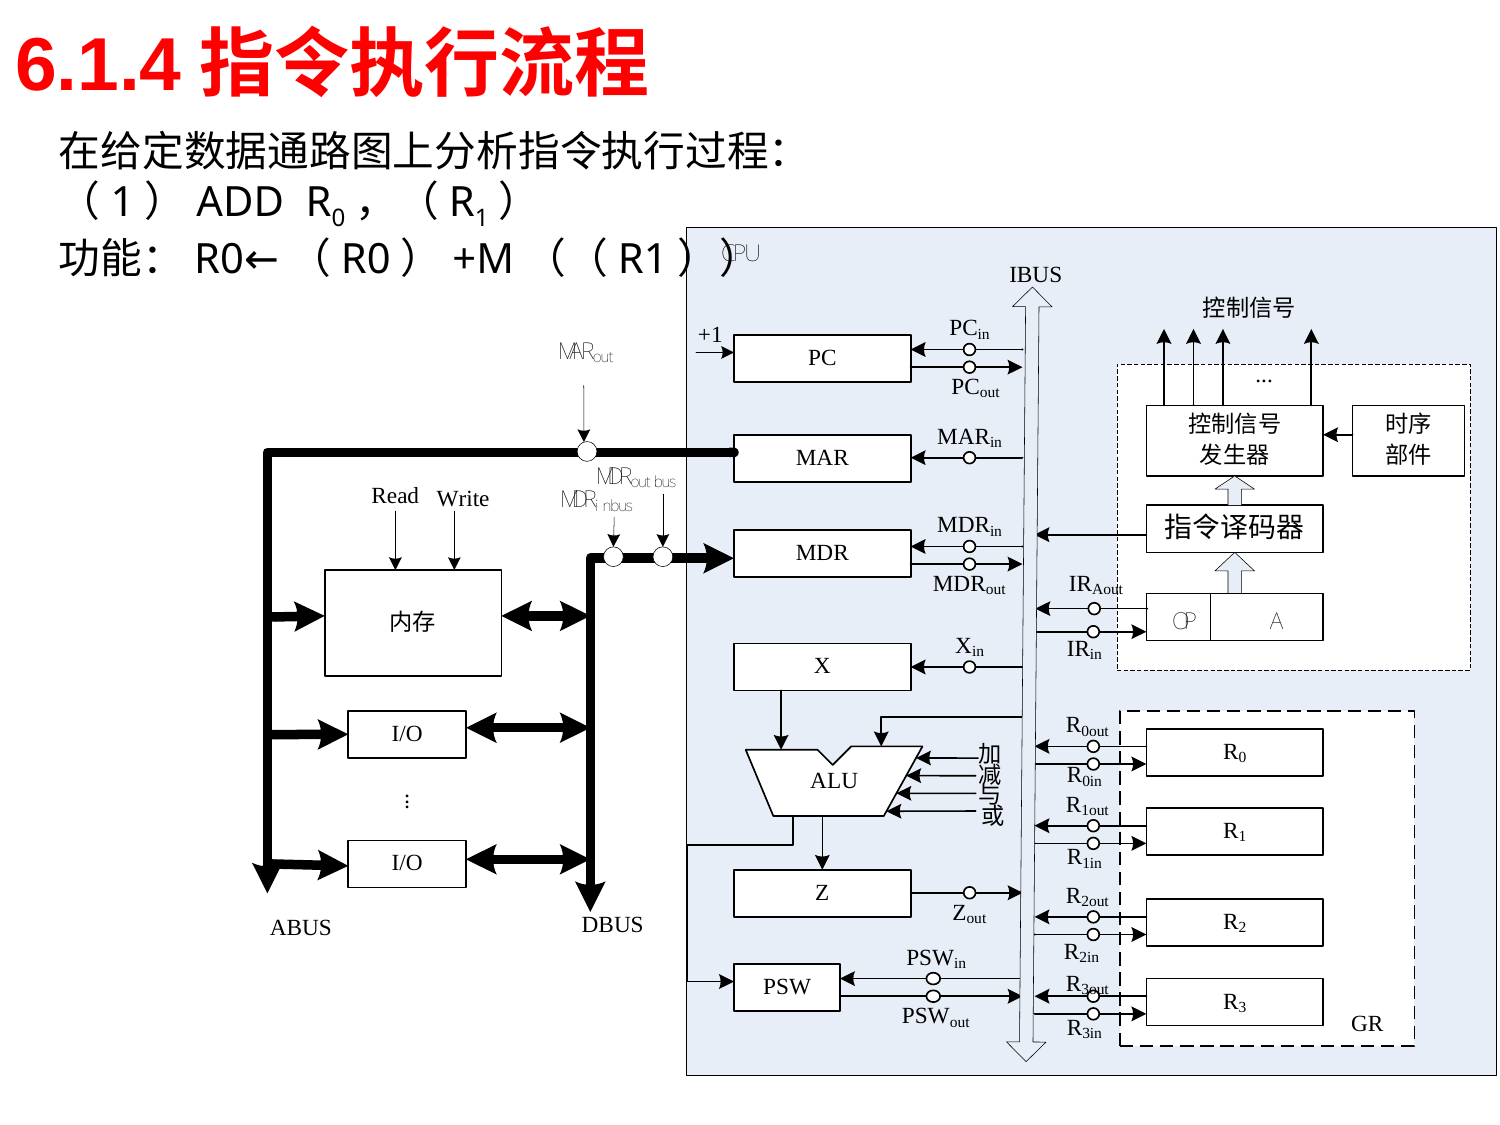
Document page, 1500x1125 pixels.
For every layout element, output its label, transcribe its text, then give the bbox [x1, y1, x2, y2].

title 6.1.4指令执行流程 [0, 0, 1282, 121]
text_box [213, 209, 1500, 1120]
text_box 在给定数据通路图上分析指令执行过程： （1）ADD R0，（R1） 功能：R0←（R0）+M（（R1）） [0, 117, 1152, 290]
